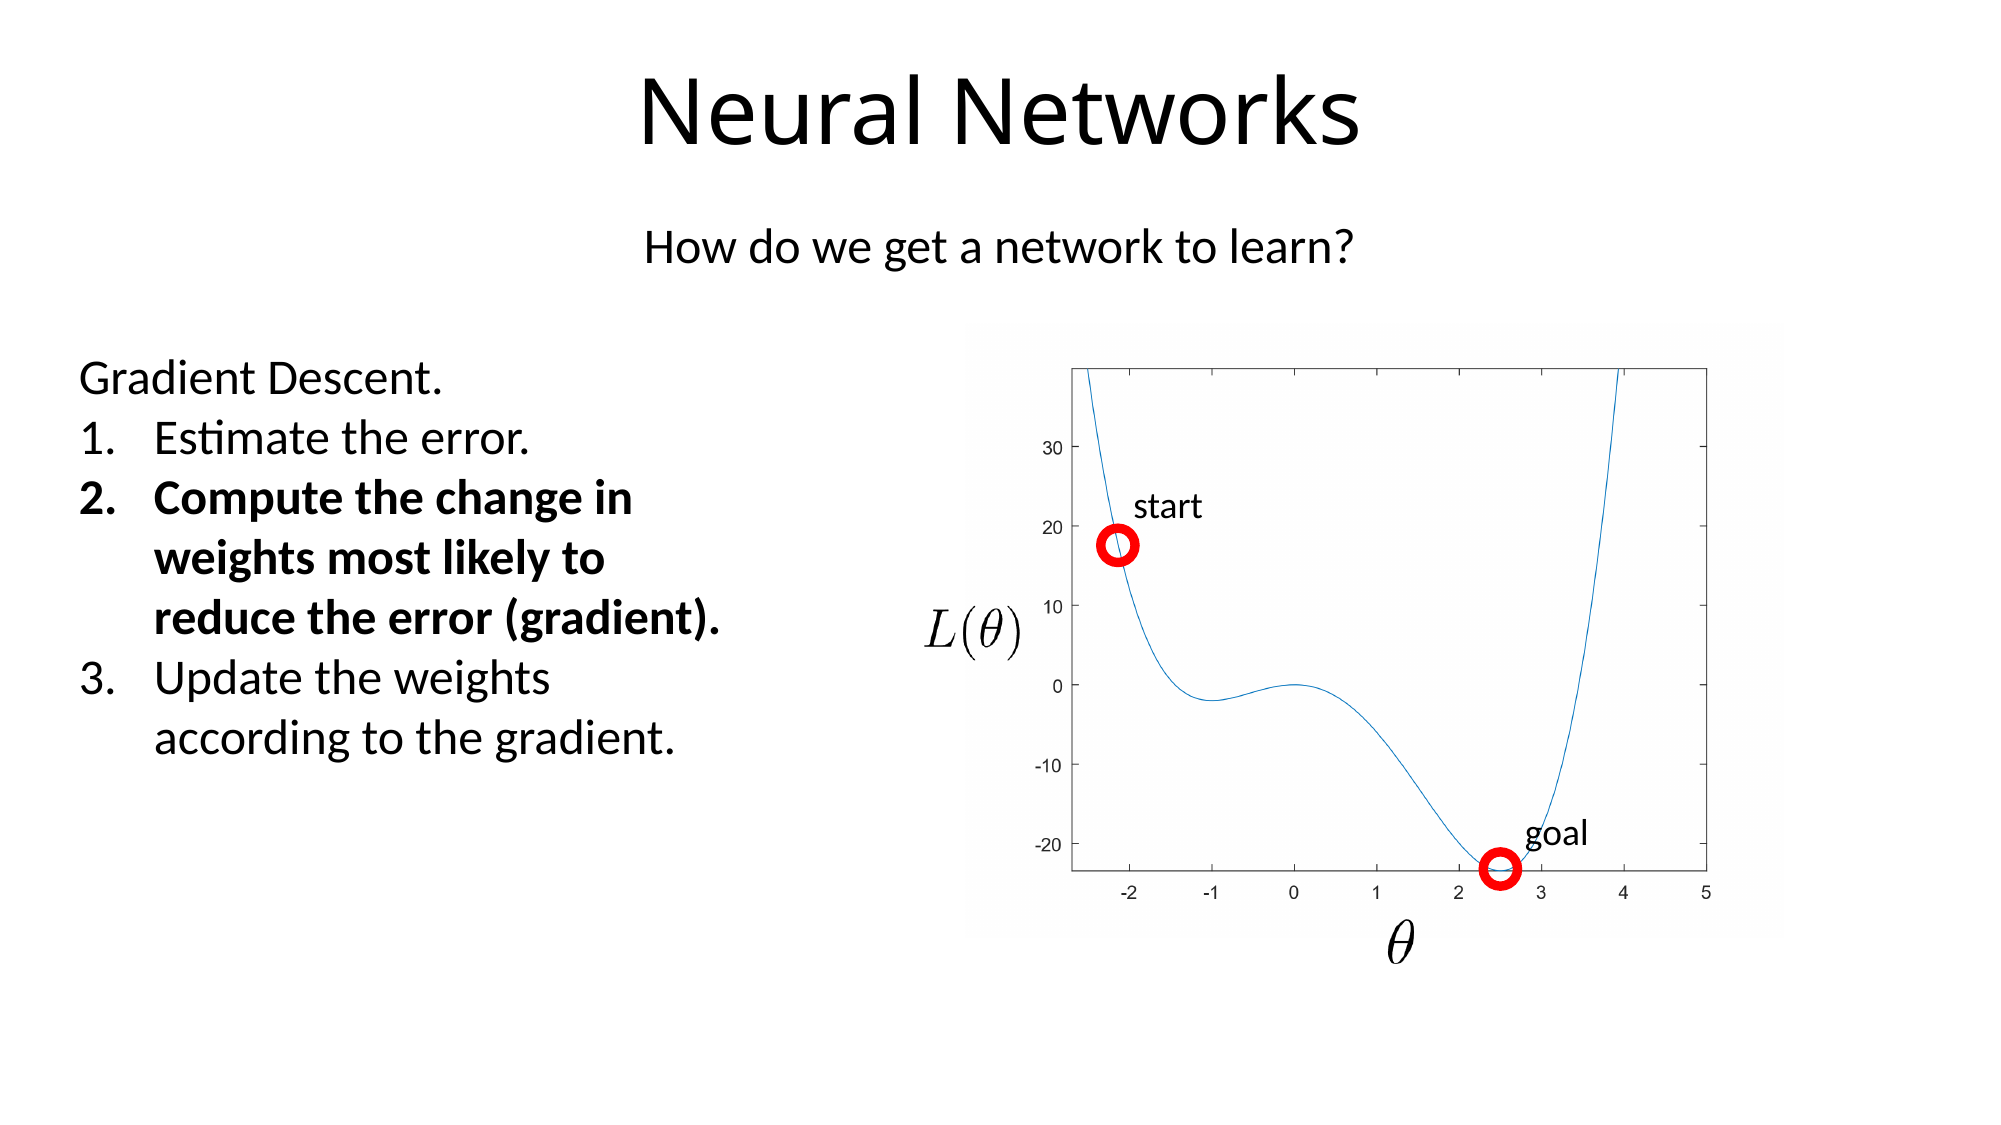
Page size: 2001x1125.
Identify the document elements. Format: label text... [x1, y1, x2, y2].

title Neural Networks [137, 5, 1863, 224]
picture [921, 323, 1784, 964]
text_box Gradient Descent. Estimate the error. Compute the change in weights most likely to reduce the error (gradient). Update the weights according to the gradient. [64, 336, 742, 772]
text_box How do we get a network to learn? [628, 205, 1371, 281]
